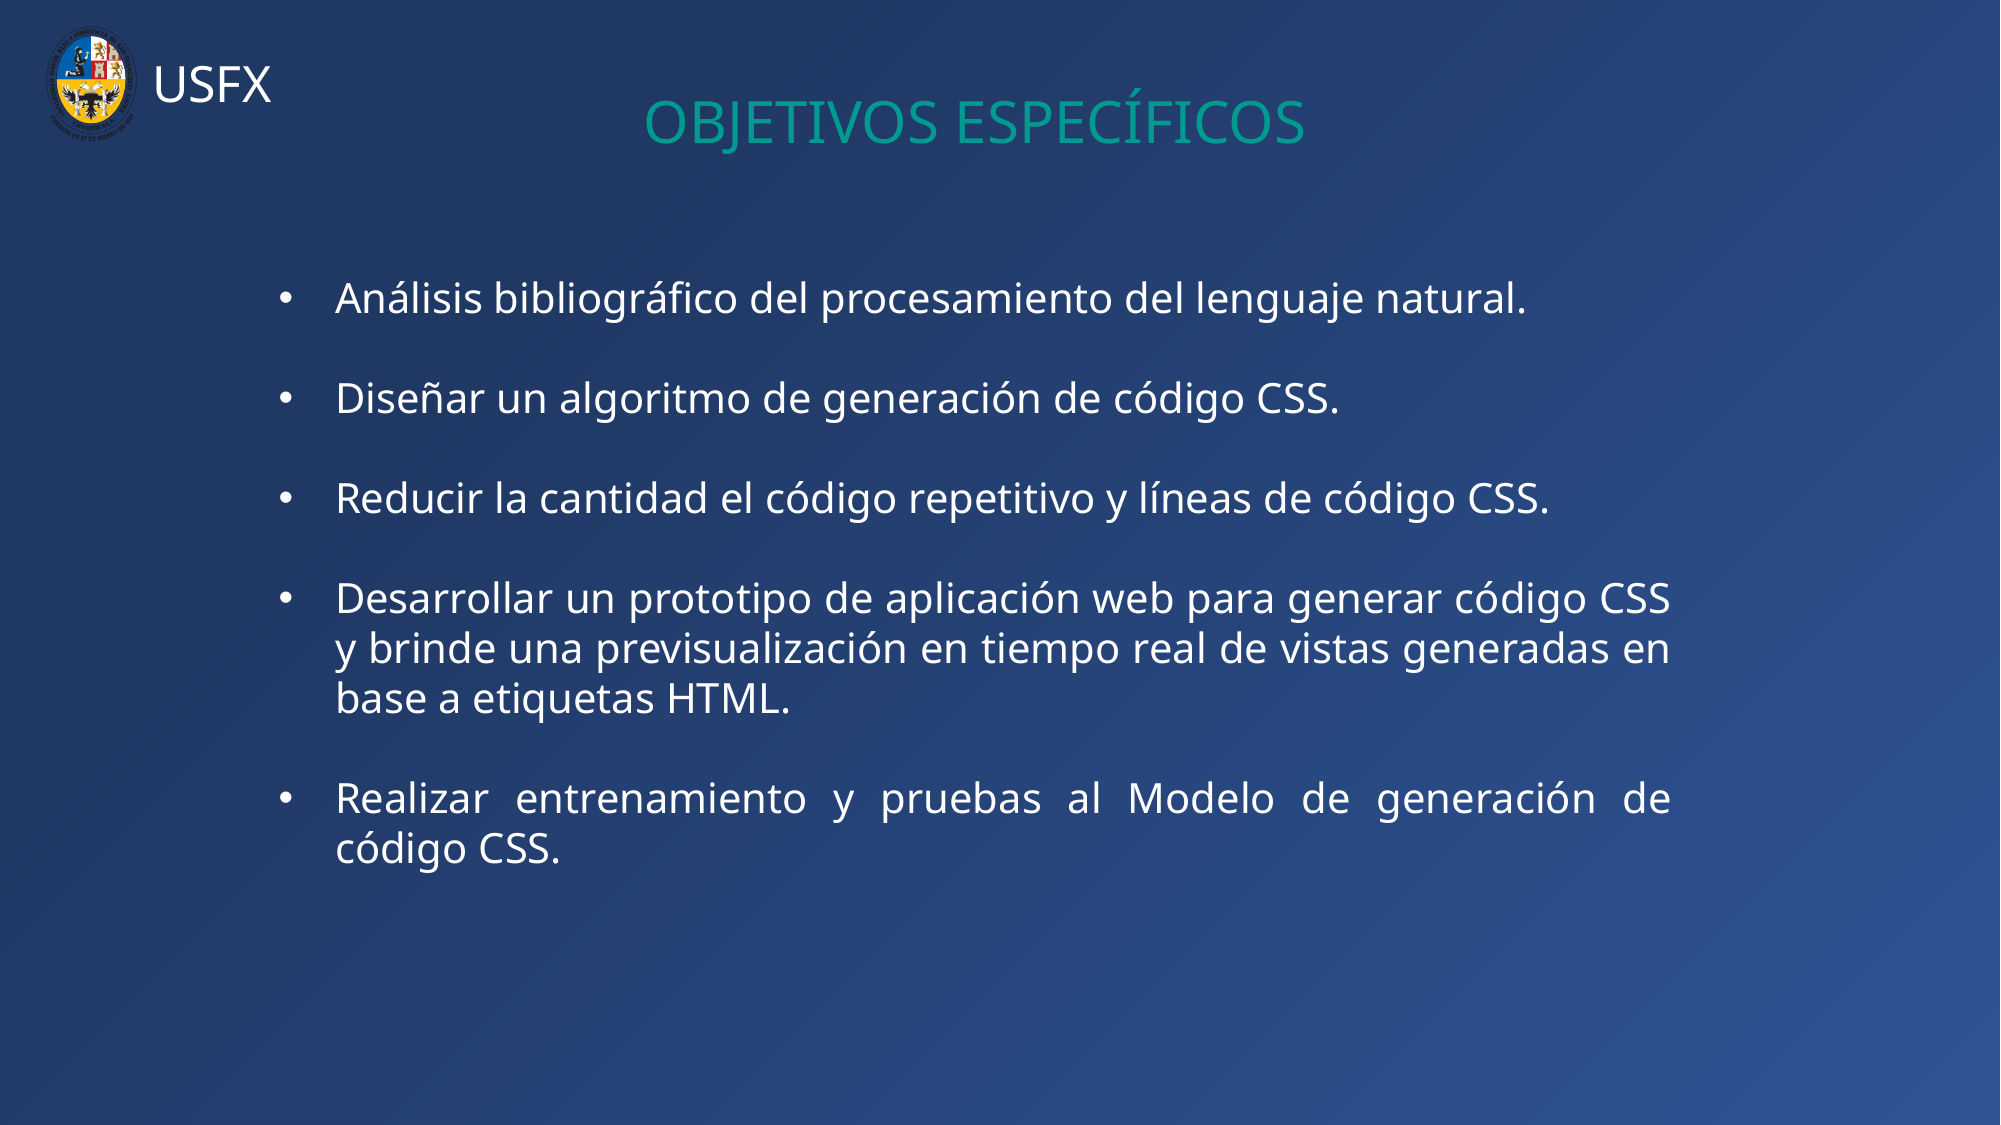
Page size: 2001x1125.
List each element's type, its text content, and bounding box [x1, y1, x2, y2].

text_box Análisis bibliográfico del procesamiento del lenguaje natural. Diseñar un algoritmo de generación de código CSS. Reducir la cantidad el código repetitivo y líneas de código CSS. Desarrollar un prototipo de aplicación web para generar código CSS y brinde una previsualización en tiempo real de vistas generadas en base a etiquetas HTML. Realizar entrenamiento y pruebas al Modelo de generación de código CSS. [263, 214, 1687, 880]
text_box OBJETIVOS ESPECÍFICOS [629, 77, 1322, 163]
picture [45, 23, 139, 143]
text_box USFX [139, 44, 287, 120]
